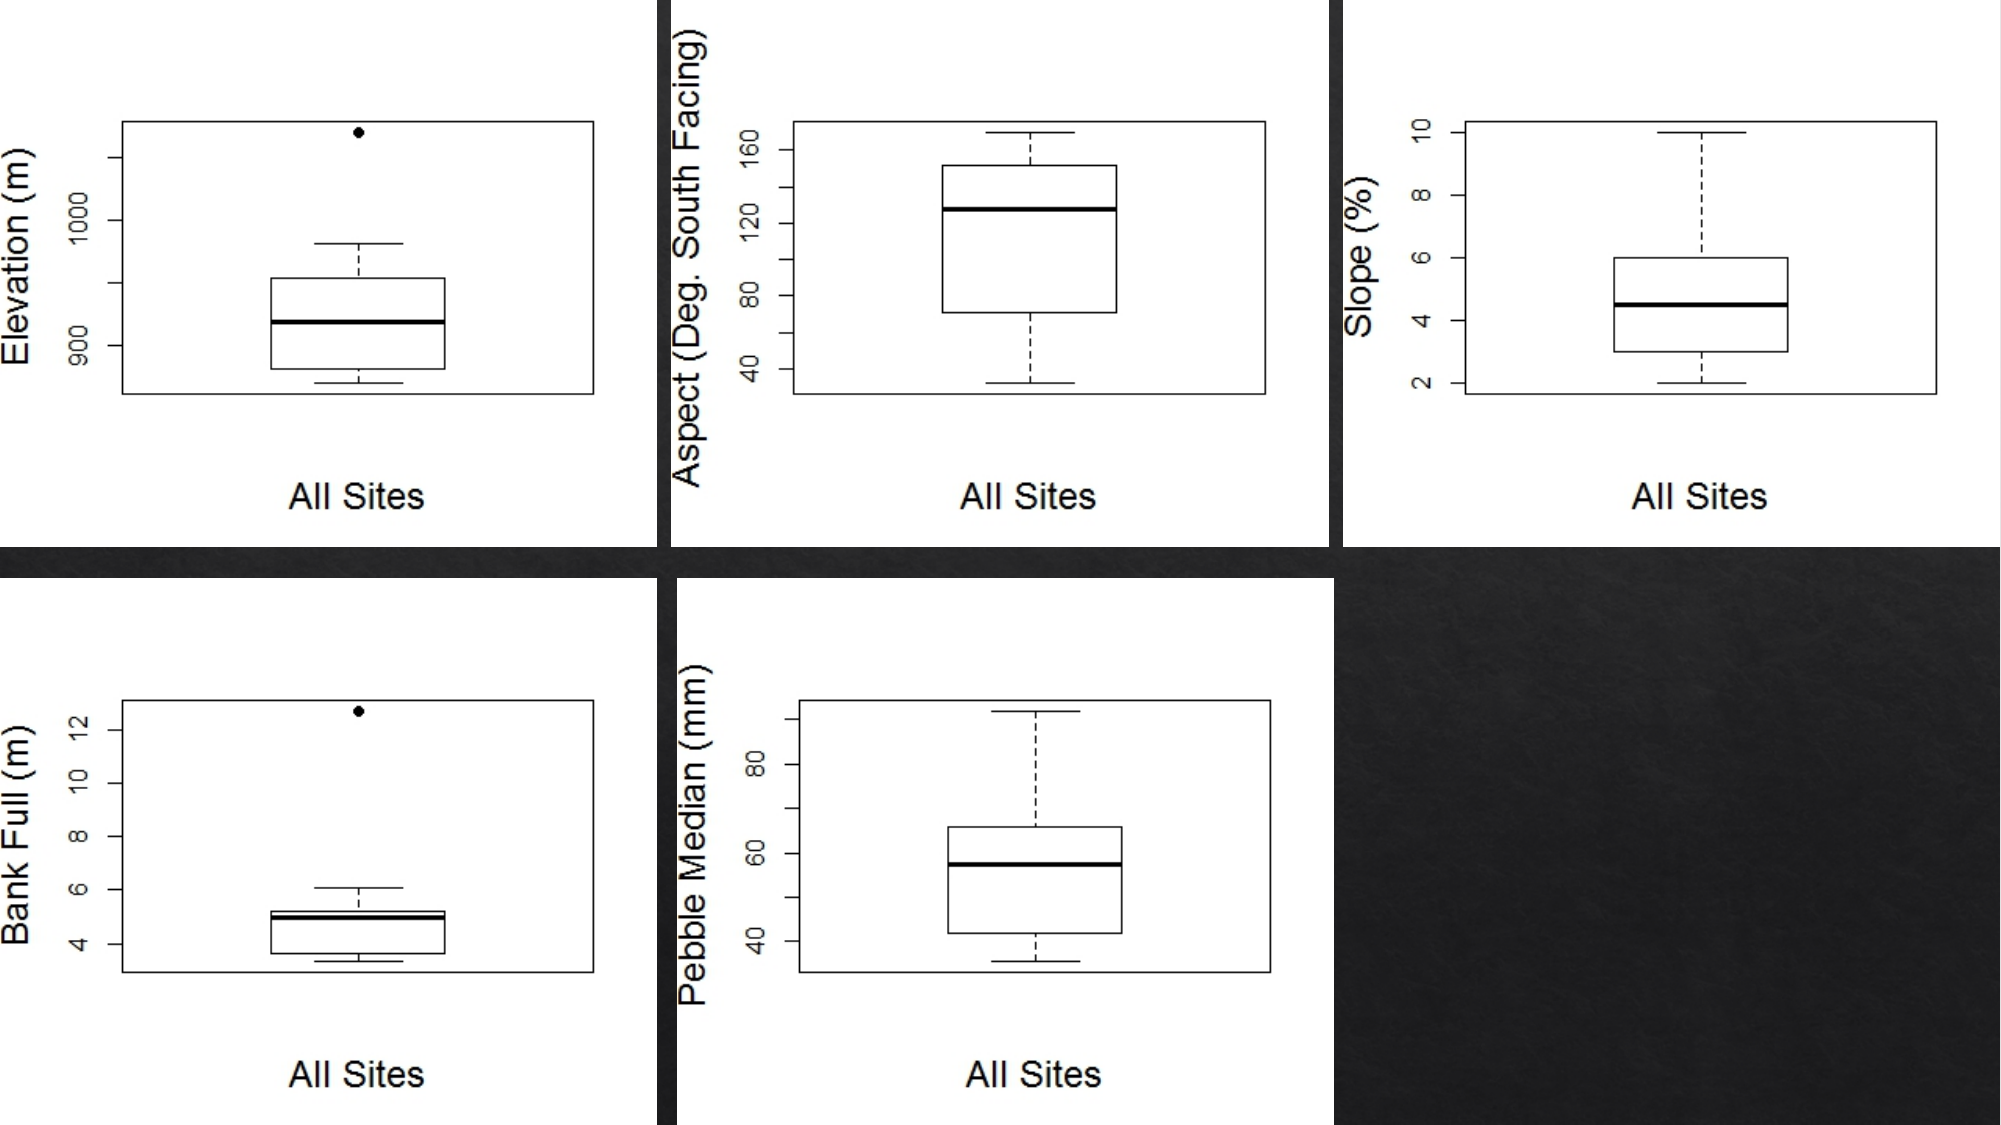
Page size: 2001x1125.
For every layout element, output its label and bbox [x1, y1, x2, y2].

picture [671, 0, 1329, 547]
picture [677, 577, 1335, 1125]
picture [0, 0, 657, 547]
picture [1343, 0, 2000, 547]
picture [0, 577, 657, 1125]
